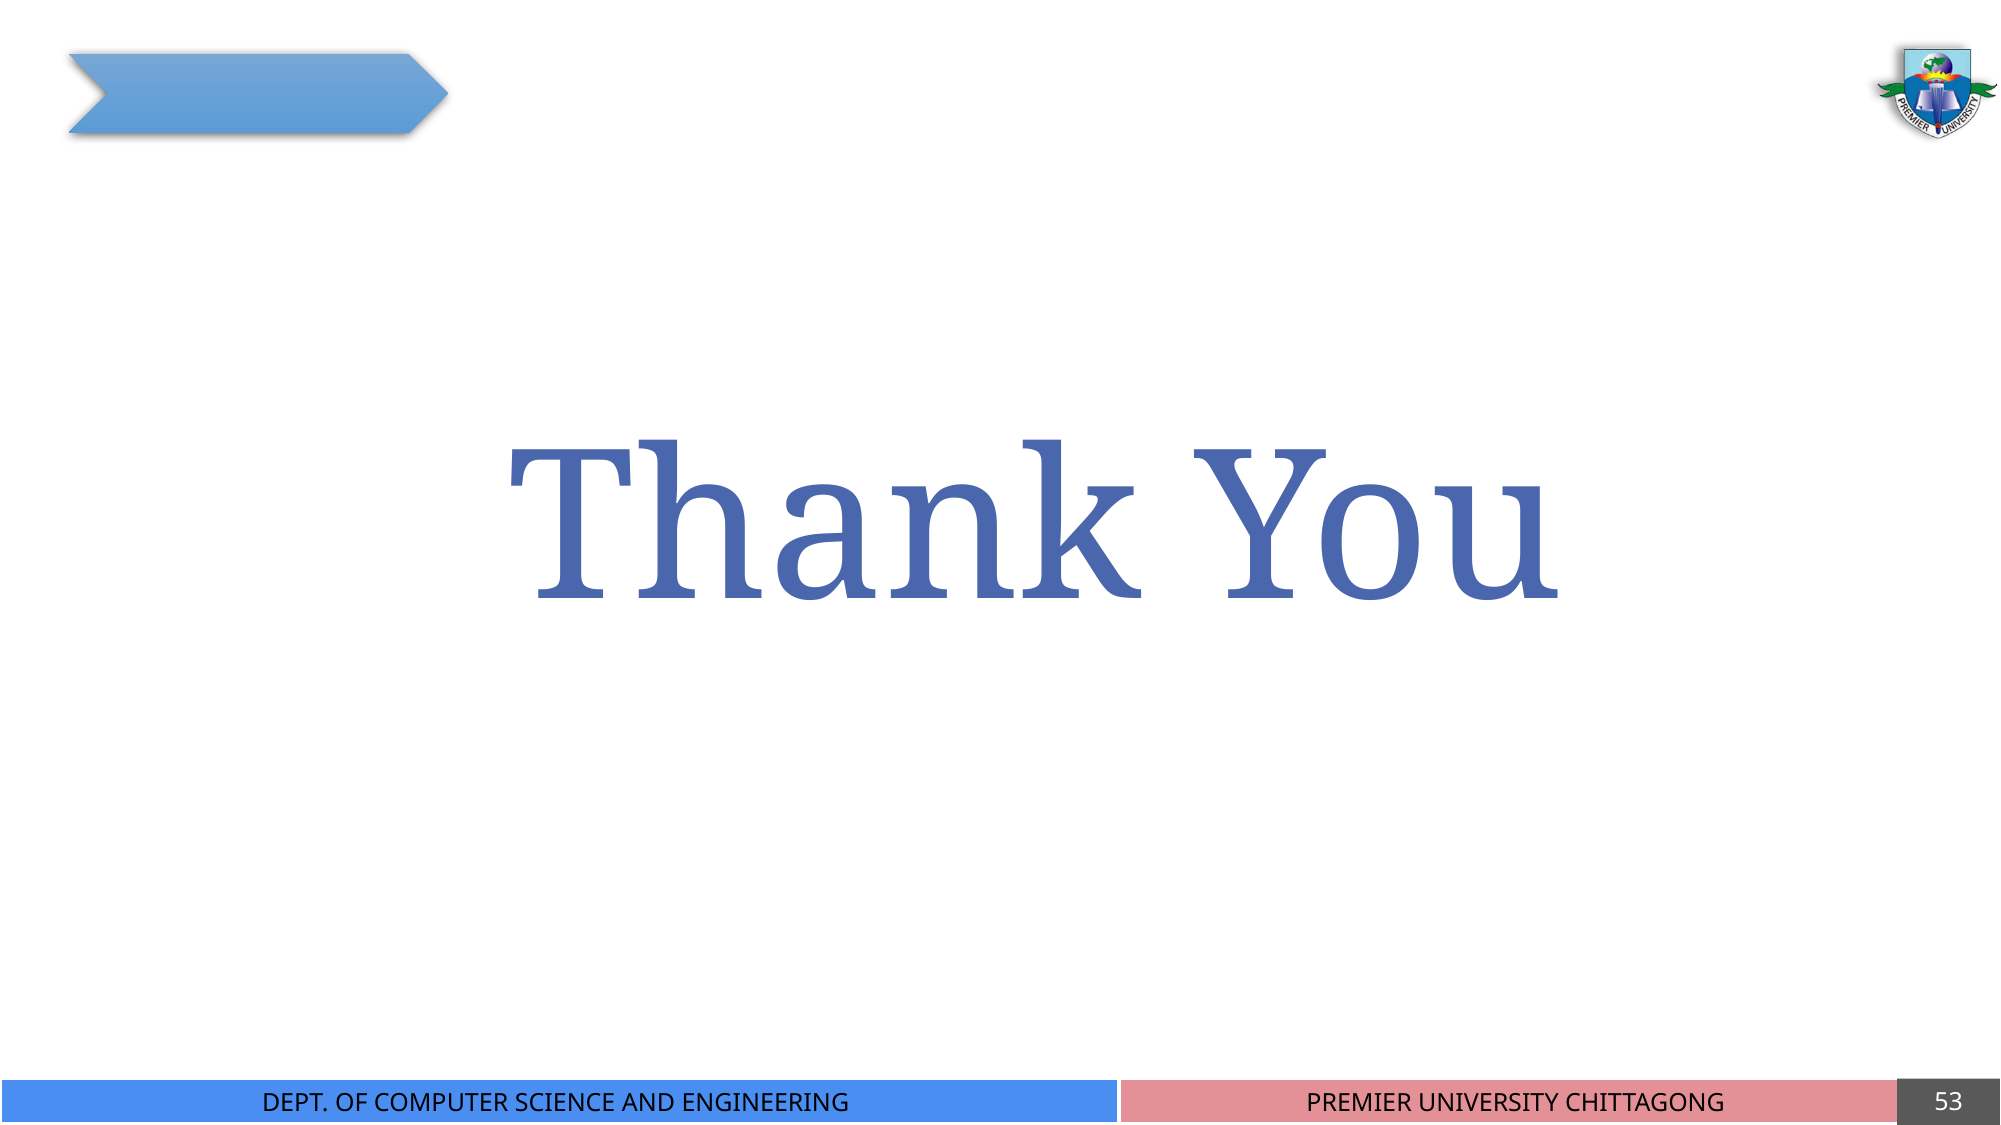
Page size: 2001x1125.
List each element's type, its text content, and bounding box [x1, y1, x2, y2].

list Thank You [106, 410, 1965, 675]
picture [1875, 41, 2000, 144]
